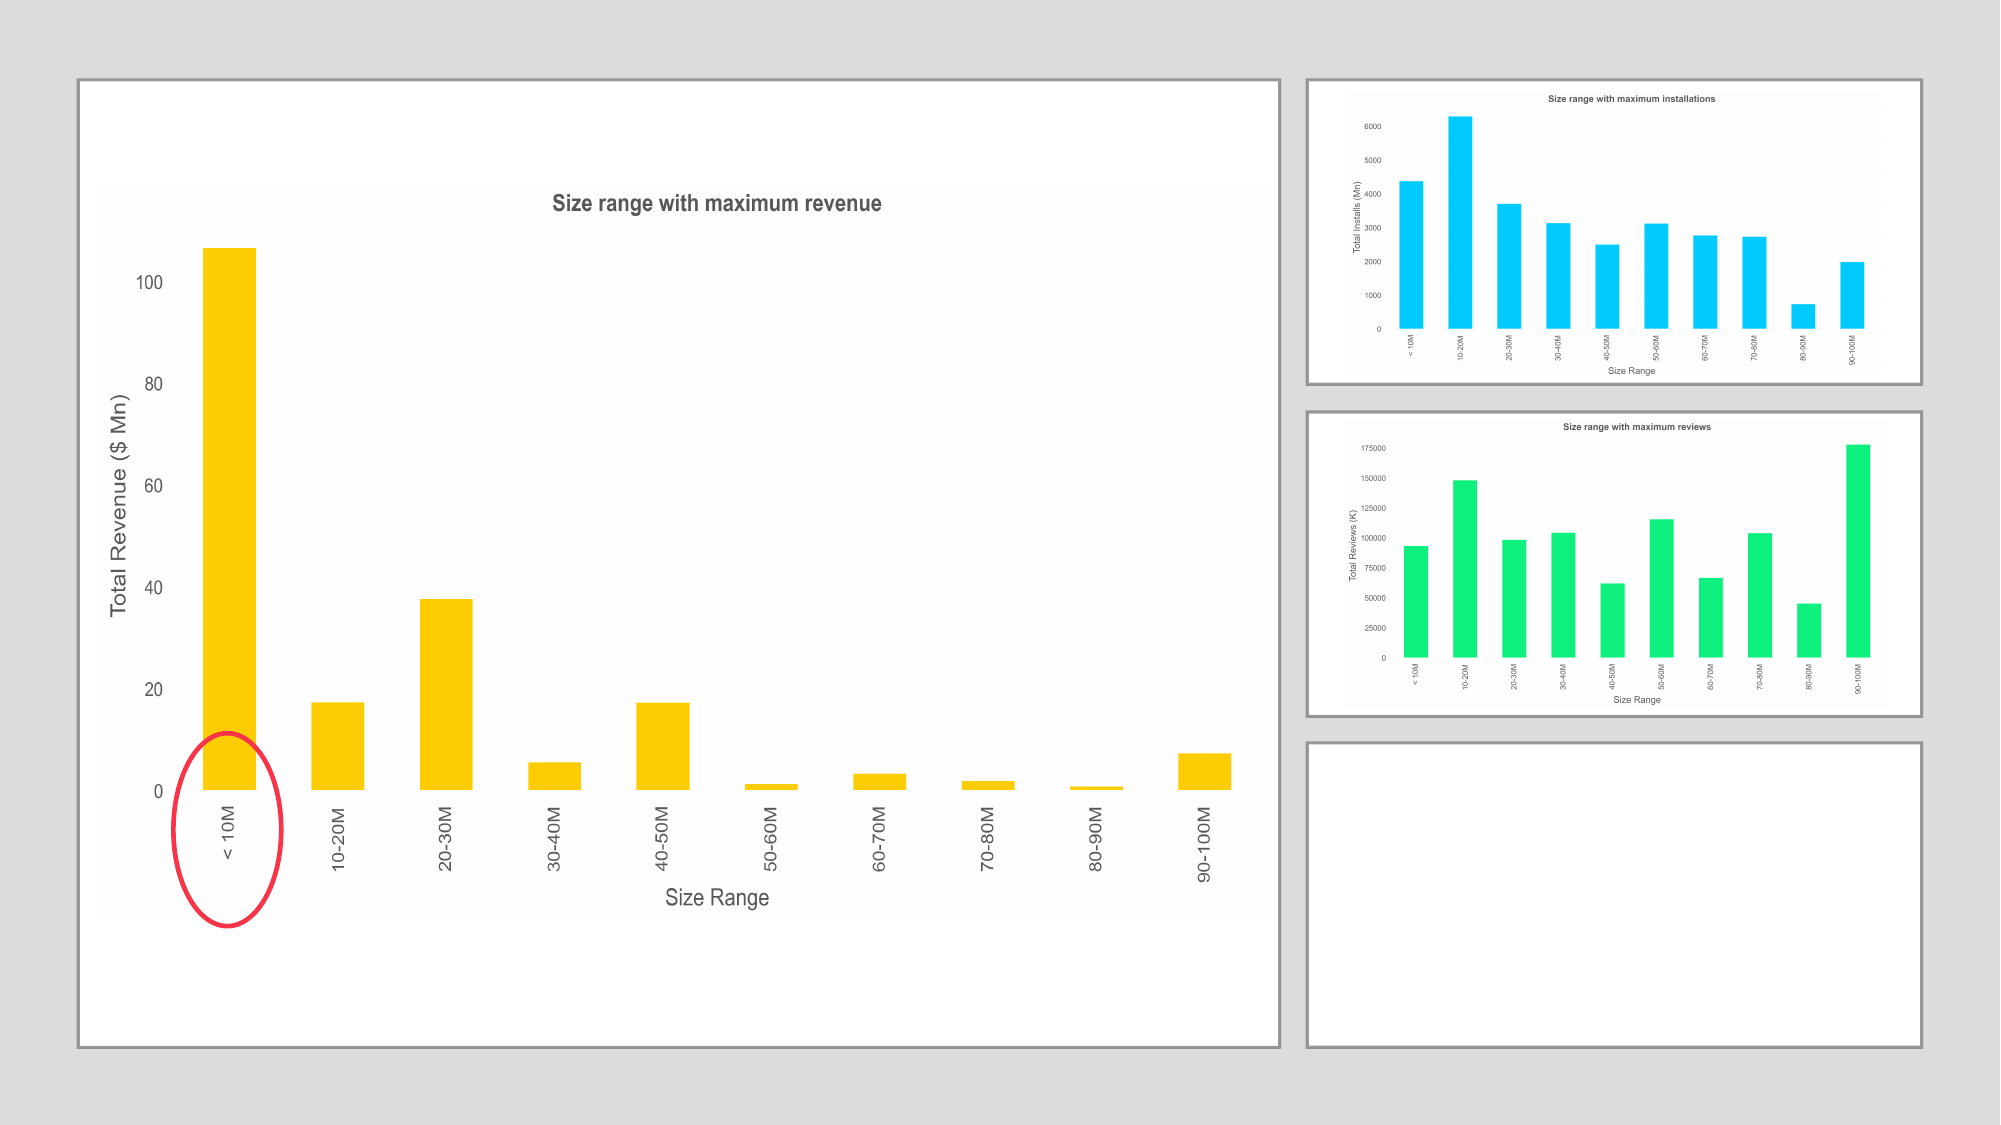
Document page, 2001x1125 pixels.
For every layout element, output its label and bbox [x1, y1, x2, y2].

text_box [1306, 79, 1923, 385]
picture [1345, 419, 1887, 709]
text_box [0, 0, 2000, 1125]
text_box [209, 922, 246, 928]
text_box [1306, 742, 1923, 1048]
picture [100, 183, 1268, 922]
text_box [77, 79, 1281, 1048]
text_box [1306, 411, 1923, 717]
picture [1349, 91, 1881, 380]
